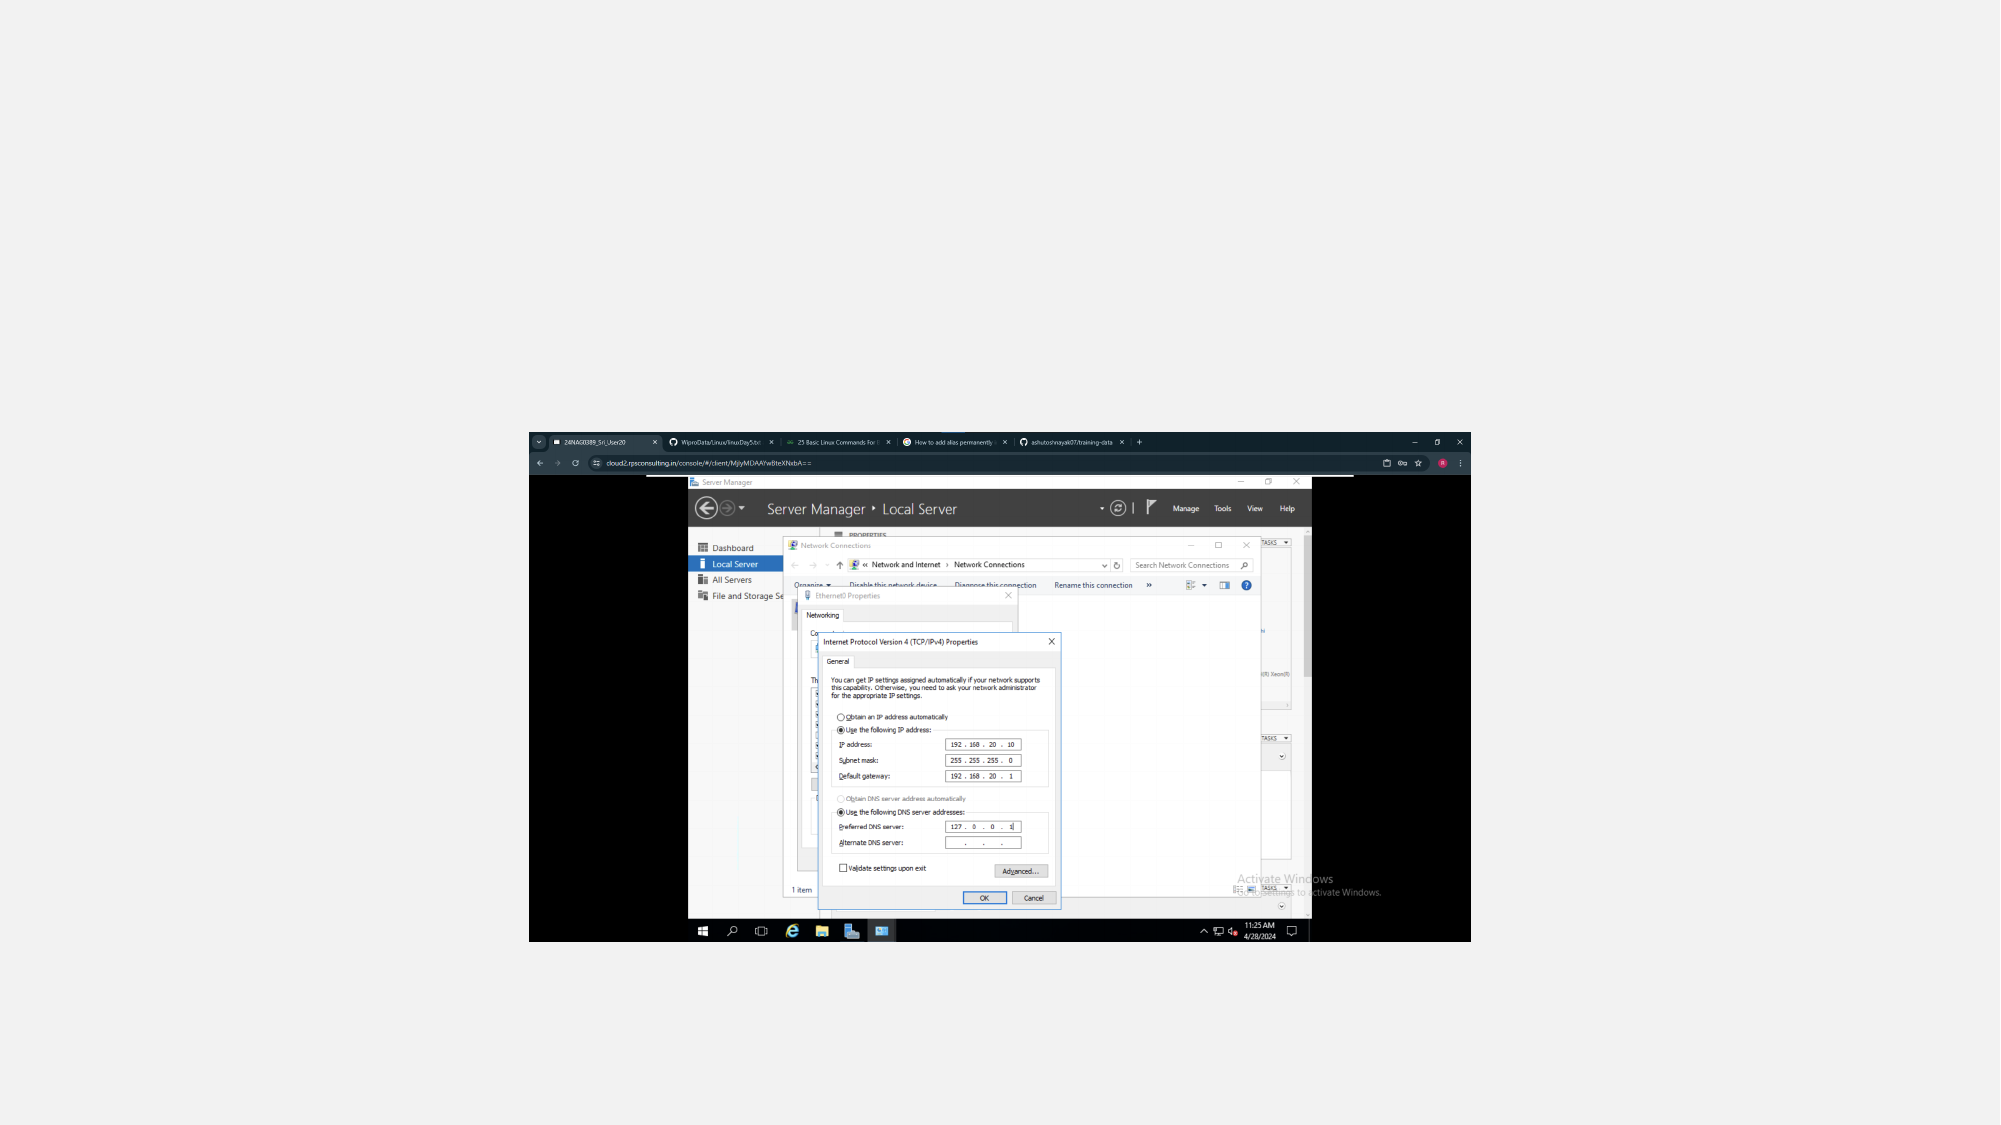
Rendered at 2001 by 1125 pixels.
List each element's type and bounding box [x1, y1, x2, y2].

list [529, 432, 1471, 942]
